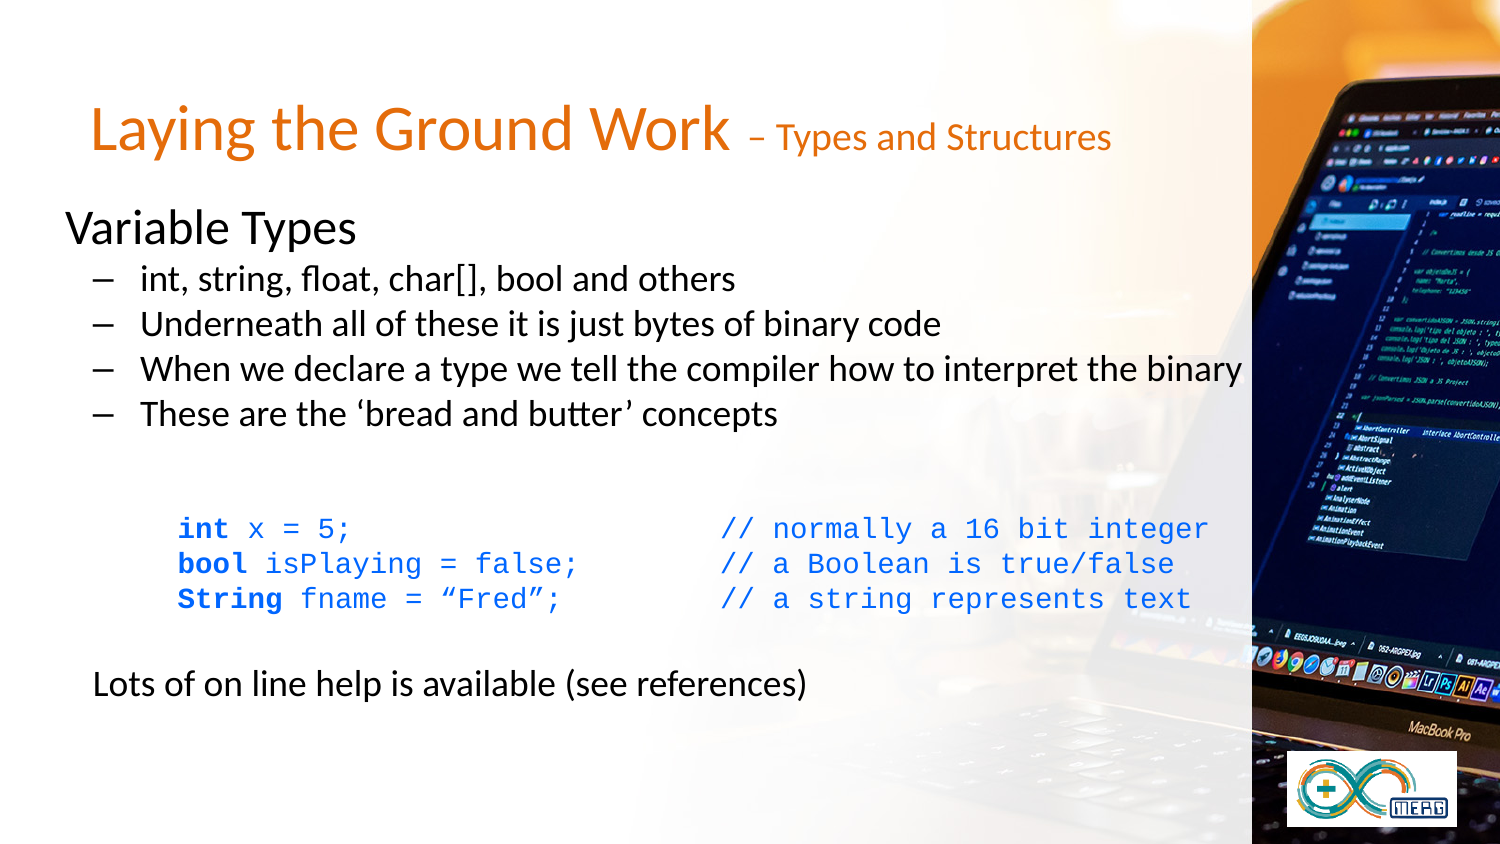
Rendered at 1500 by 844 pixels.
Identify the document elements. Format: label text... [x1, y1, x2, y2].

title Laying the Ground Work – Types and Structures [75, 61, 1226, 186]
picture [0, 0, 1500, 844]
list Variable Types int, string, float, char[], bool and others Underneath all of these it is just bytes of binary code When we declare a type we tell the compiler how to interpret the binary These are the ‘bread and butter’ concepts int x = 5; // normally a 16 bit integer bool isPlaying = false; // a Boolean is true/false String fname = “Fred”; // a string represents text Lots of on line help is available (see references) [49, 186, 1263, 810]
